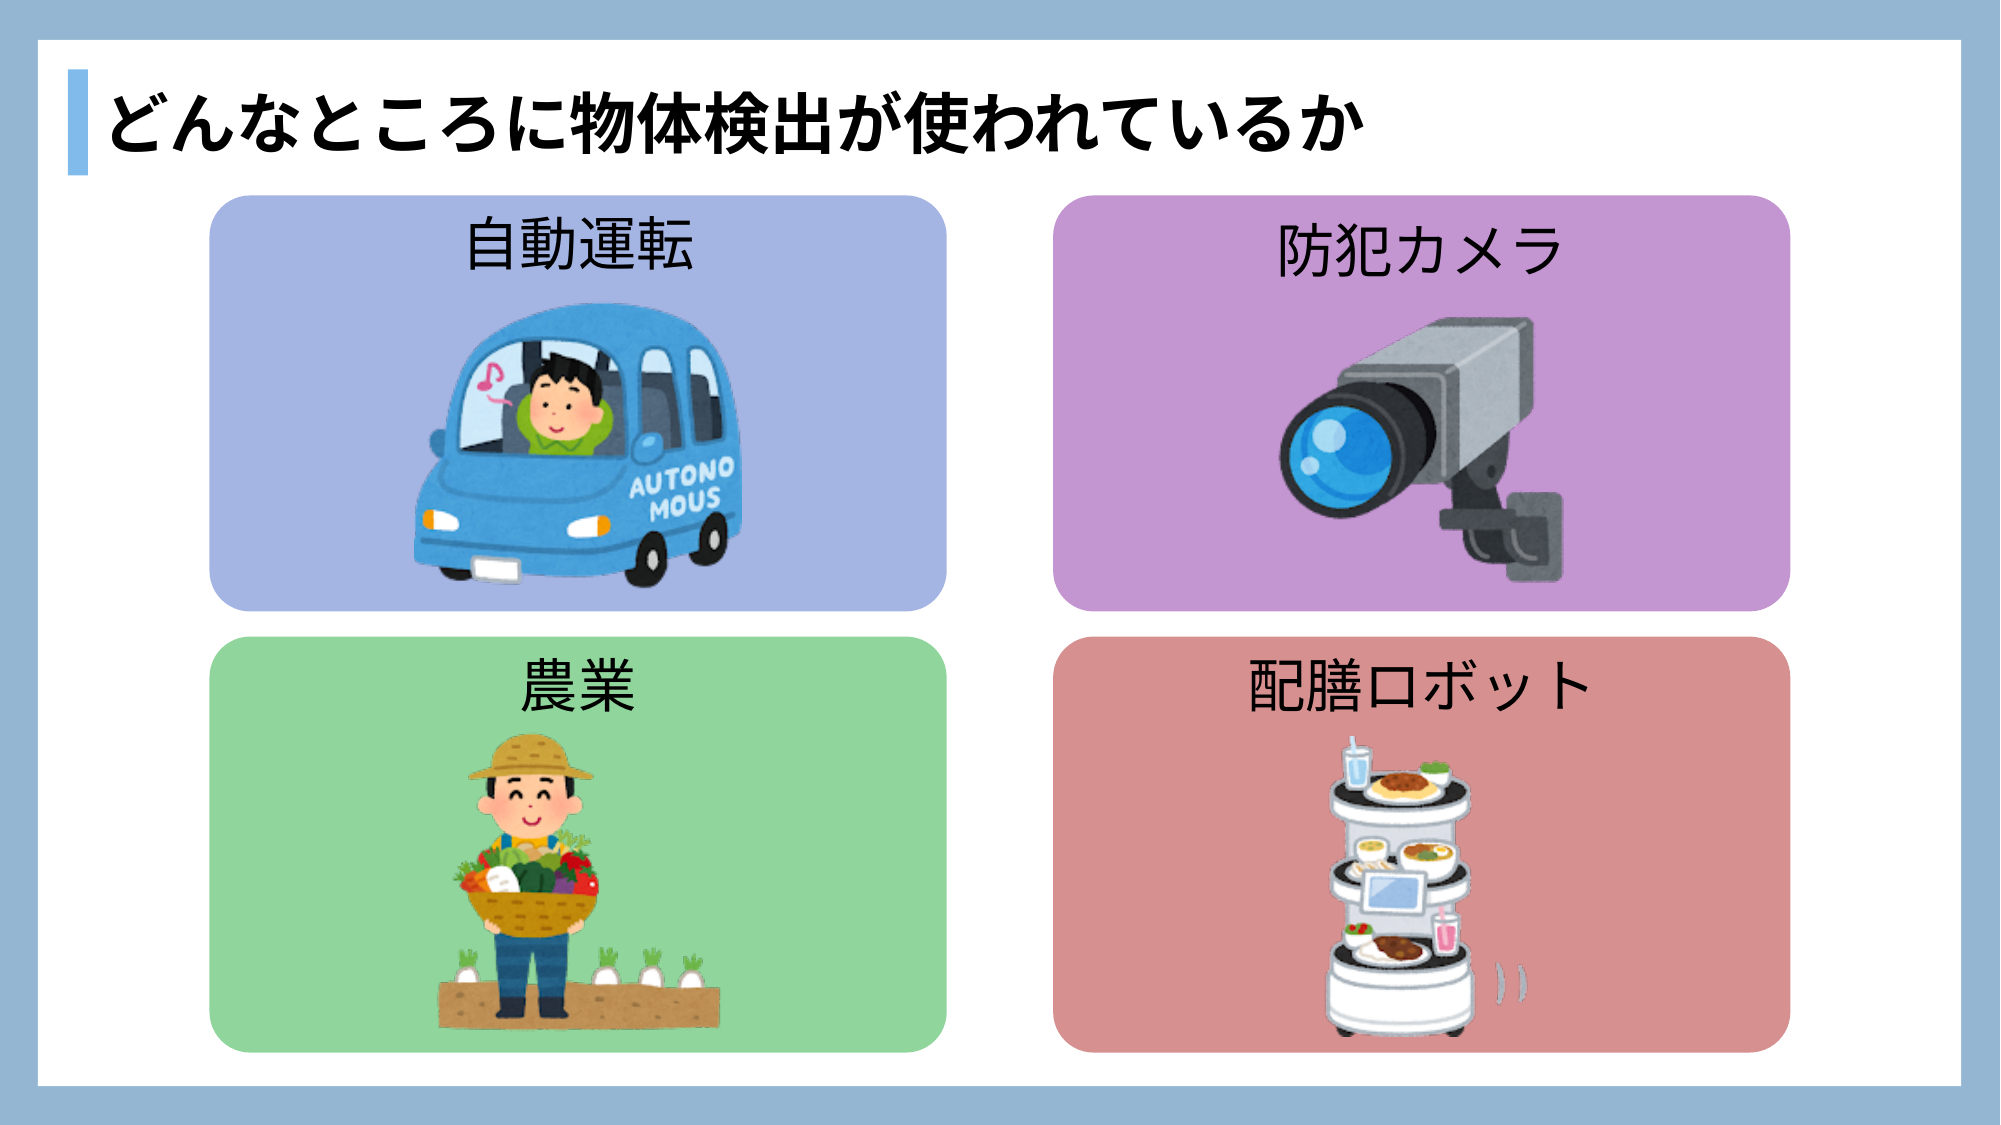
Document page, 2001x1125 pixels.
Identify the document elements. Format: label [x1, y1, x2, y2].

text_box [207, 193, 949, 614]
text_box [376, 641, 781, 1040]
text_box [1051, 634, 1792, 1055]
text_box [67, 69, 1933, 176]
text_box [1051, 193, 1792, 614]
text_box [362, 199, 795, 612]
text_box [1235, 206, 1608, 592]
text_box [207, 634, 949, 1055]
text_box [1212, 641, 1632, 1037]
